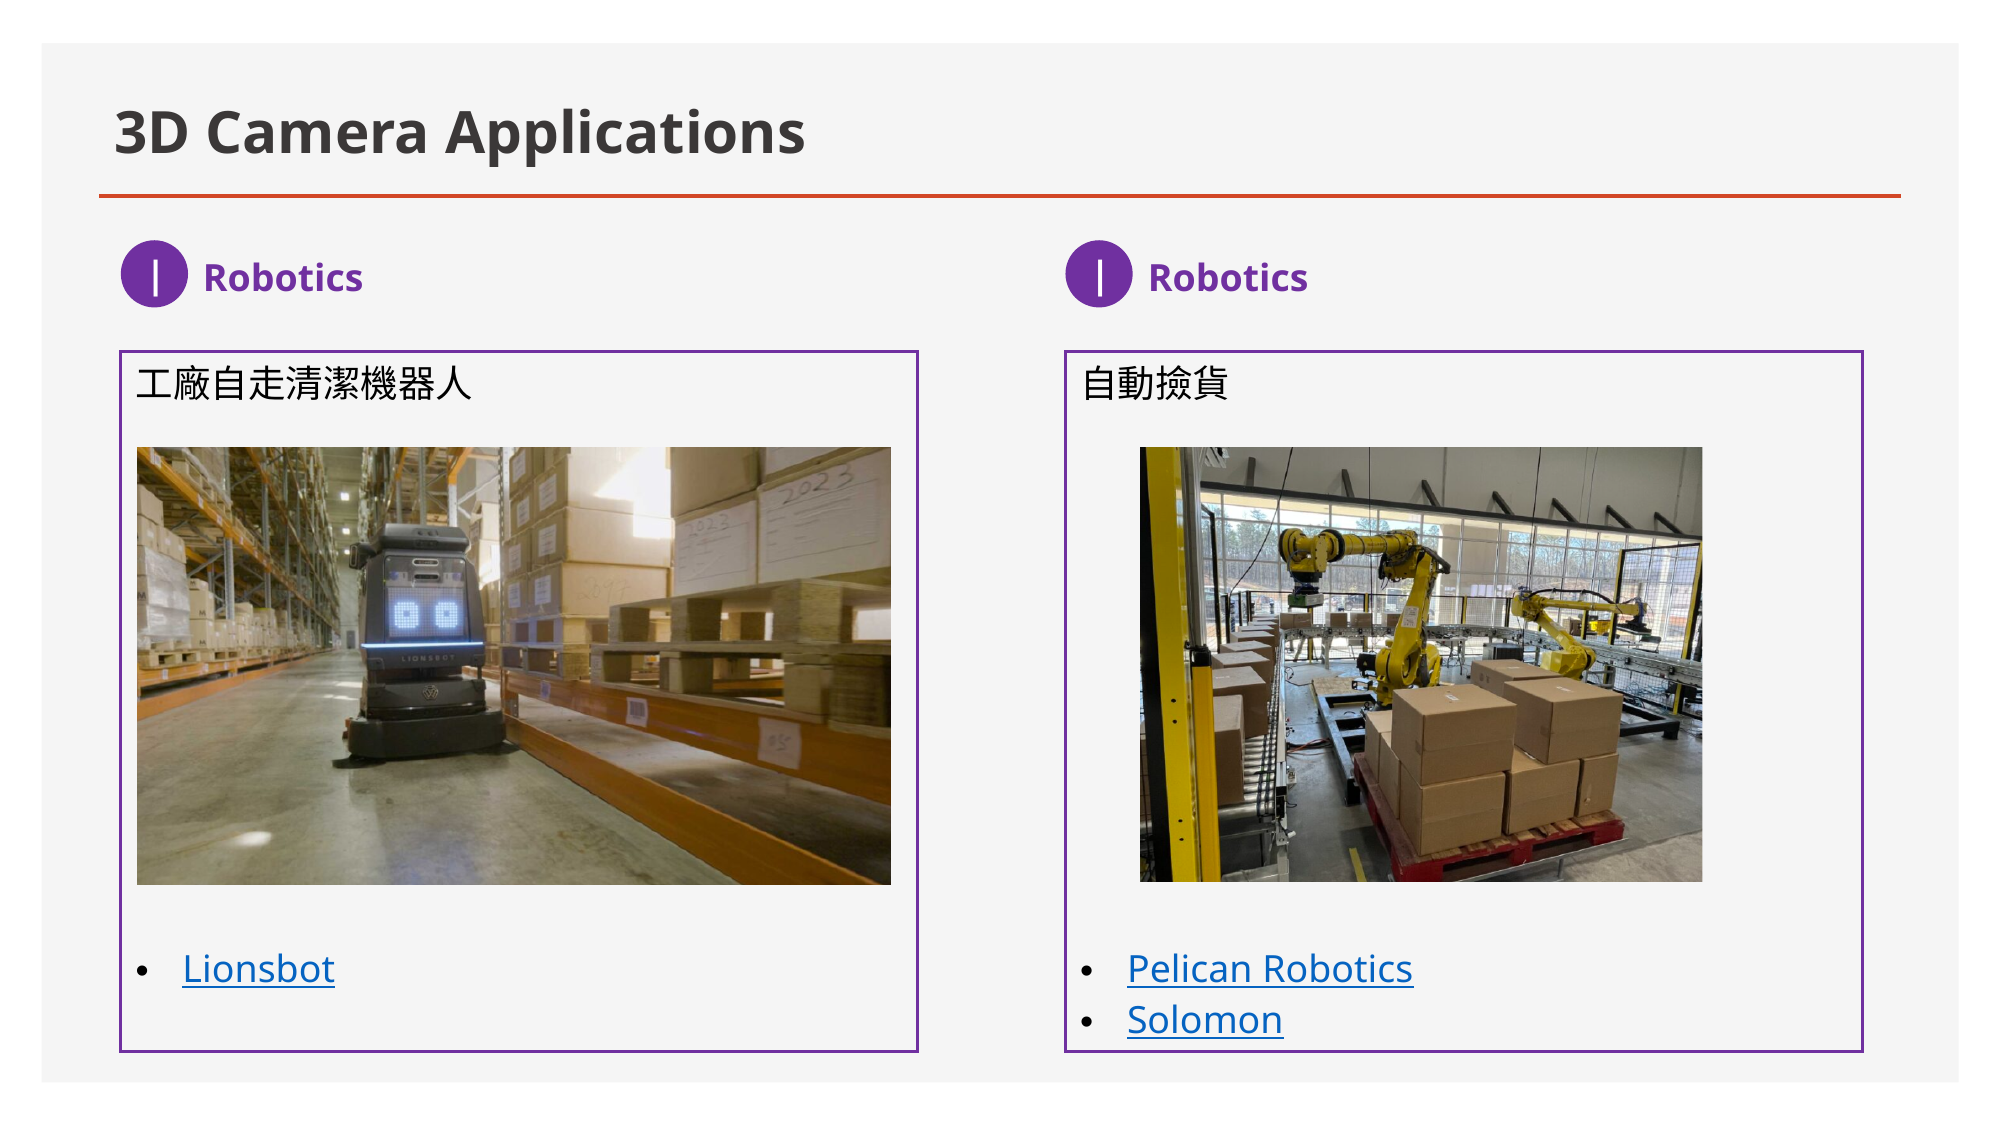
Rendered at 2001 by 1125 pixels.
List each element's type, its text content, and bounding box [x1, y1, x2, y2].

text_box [1065, 240, 1863, 1052]
picture [1139, 447, 1703, 882]
title 3D Camera Applications [99, 73, 1901, 197]
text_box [120, 240, 918, 1052]
